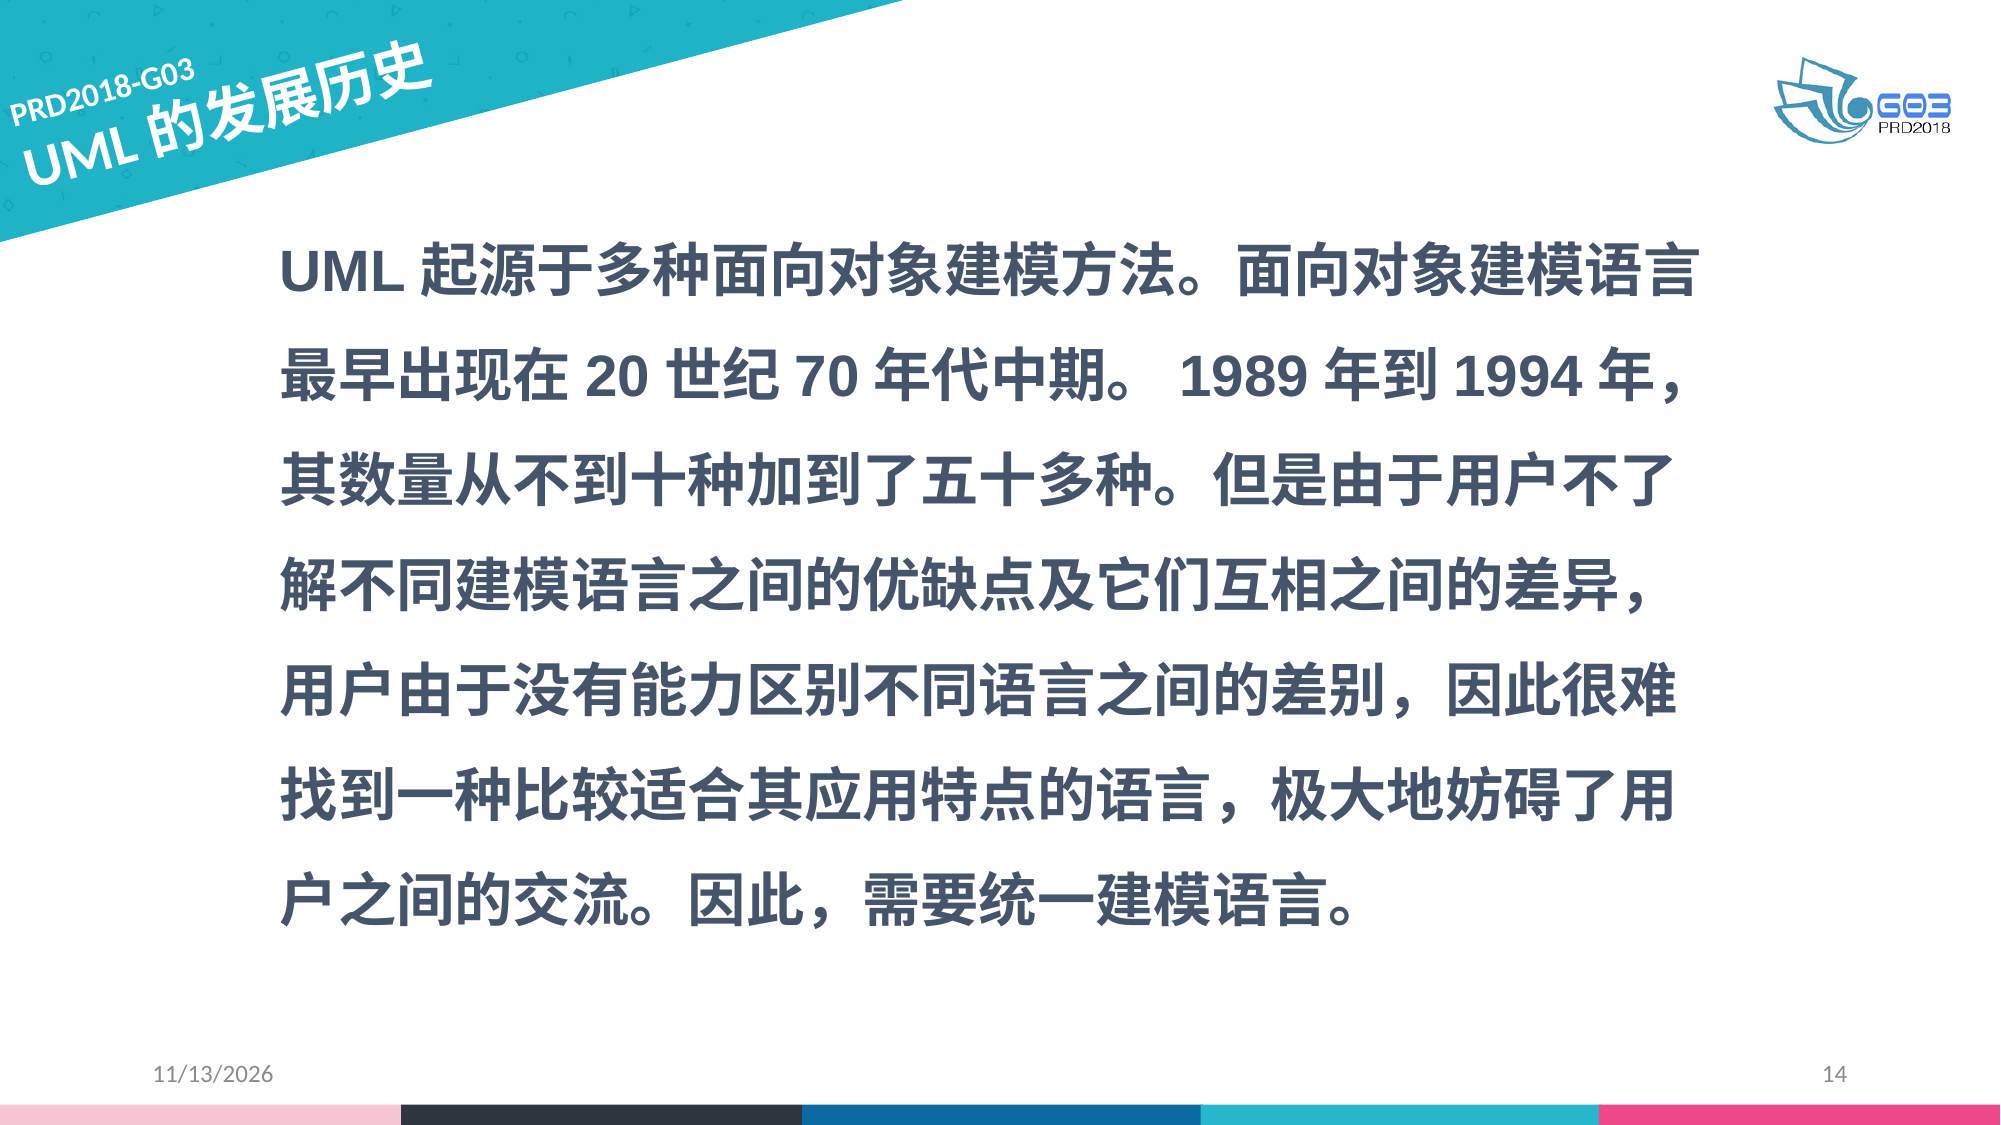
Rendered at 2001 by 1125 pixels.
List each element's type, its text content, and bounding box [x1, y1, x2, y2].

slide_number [137, 1042, 588, 1103]
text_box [0, 1104, 2000, 1125]
text_box PRD2018-G03 UML的发展历史 [0, 0, 455, 213]
text_box [0, 0, 904, 243]
picture [1758, 2, 1967, 210]
slide_number 14 [1412, 1042, 1863, 1103]
text_box UML起源于多种面向对象建模方法。面向对象建模语言最早出现在20世纪70年代中期。1989年到1994年，其数量从不到十种加到了五十多种。但是由于用户不了解不同建模语言之间的优缺点及它们互相之间的差异，用户由于没有能力区别不同语言之间的差别，因此很难找到一种比较适合其应用特点的语言，极大地妨碍了用户之间的交流。因此，需要统一建模语言。 [265, 190, 1740, 940]
